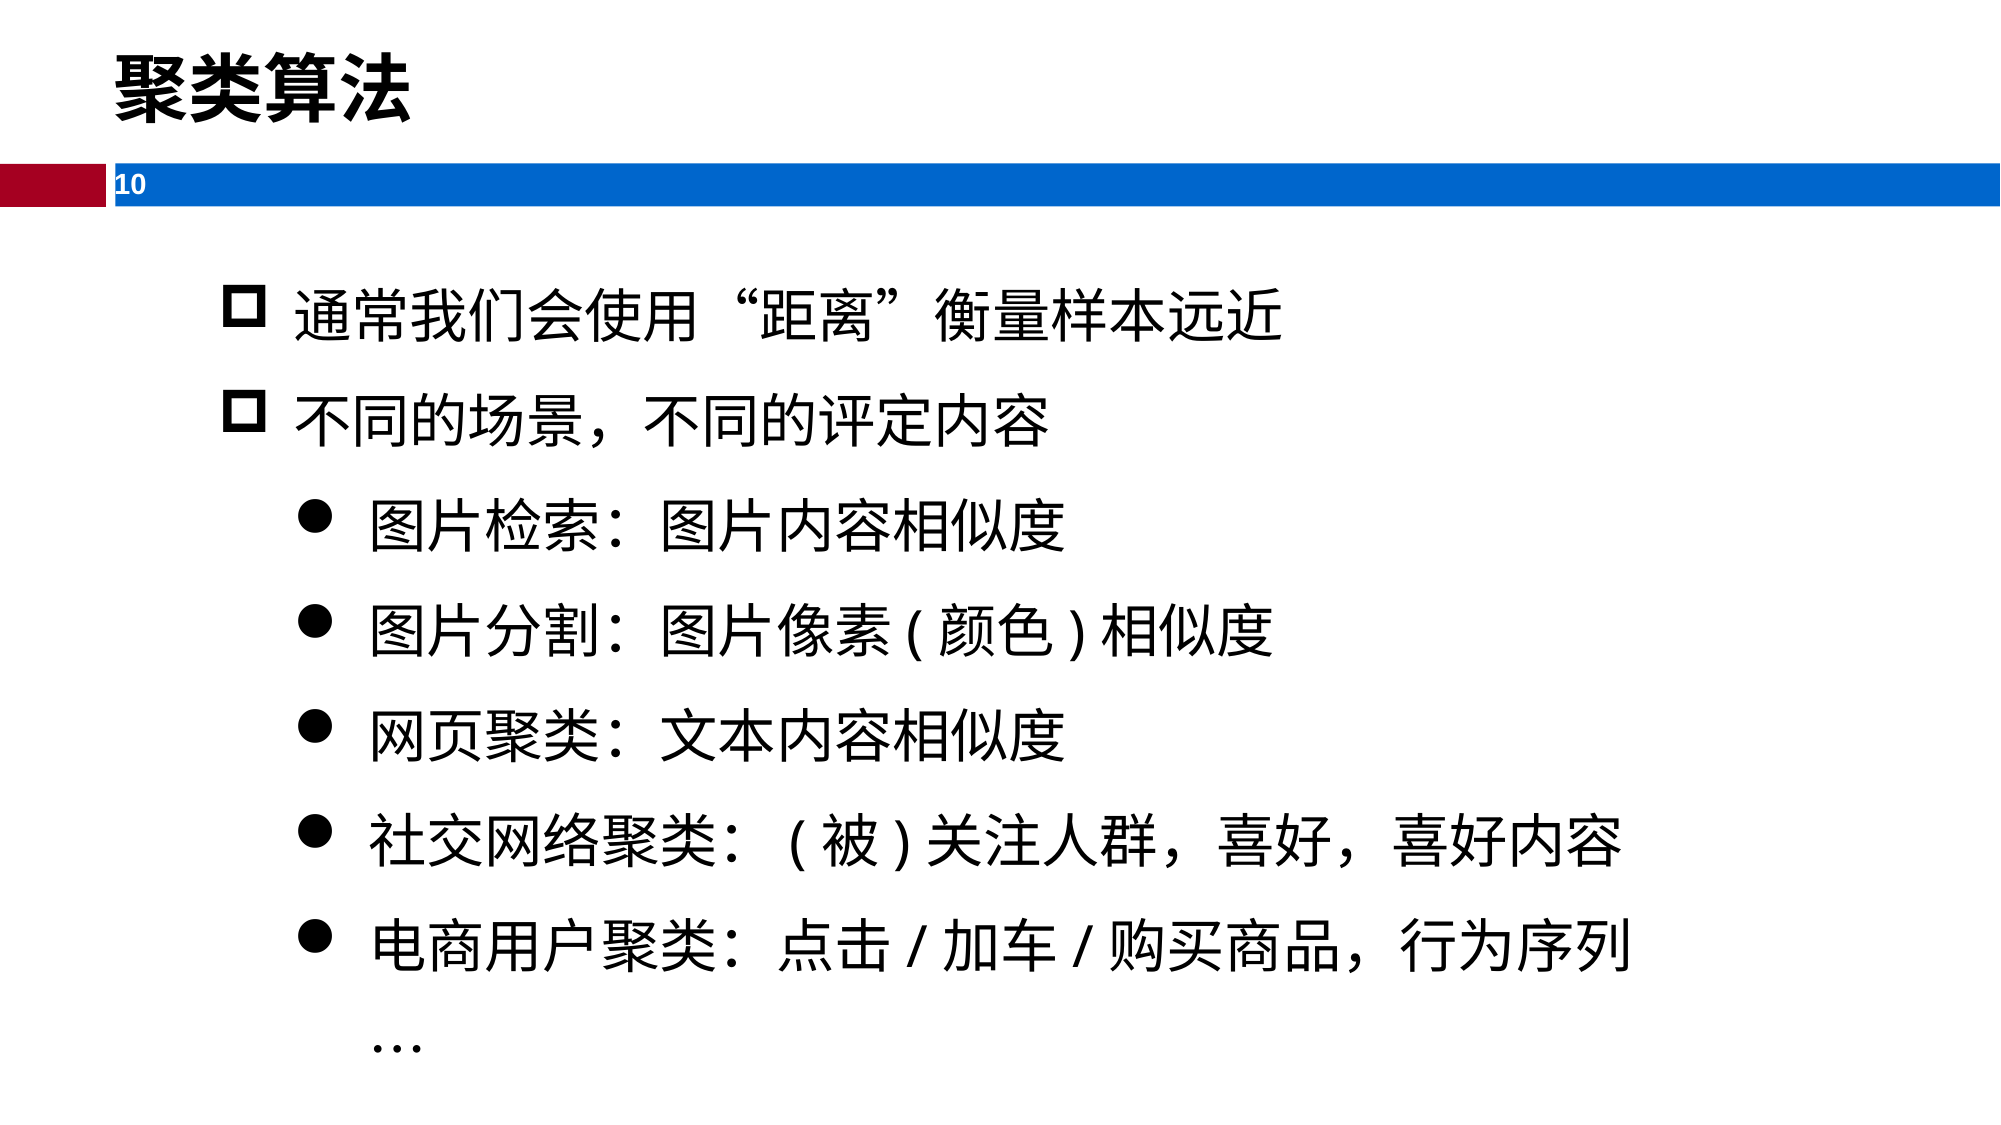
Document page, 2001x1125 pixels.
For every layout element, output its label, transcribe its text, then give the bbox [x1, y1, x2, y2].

text_box 通常我们会使用“距离”衡量样本远近 不同的场景，不同的评定内容 图片检索：图片内容相似度 图片分割：图片像素(颜色)相似度 网页聚类：文本内容相似度 社交网络聚类：(被)关注人群，喜好，喜好内容 电商用户聚类：点击/加车/购买商品，行为序列… [203, 236, 1685, 1091]
text_box 聚类算法 [98, 15, 1529, 158]
